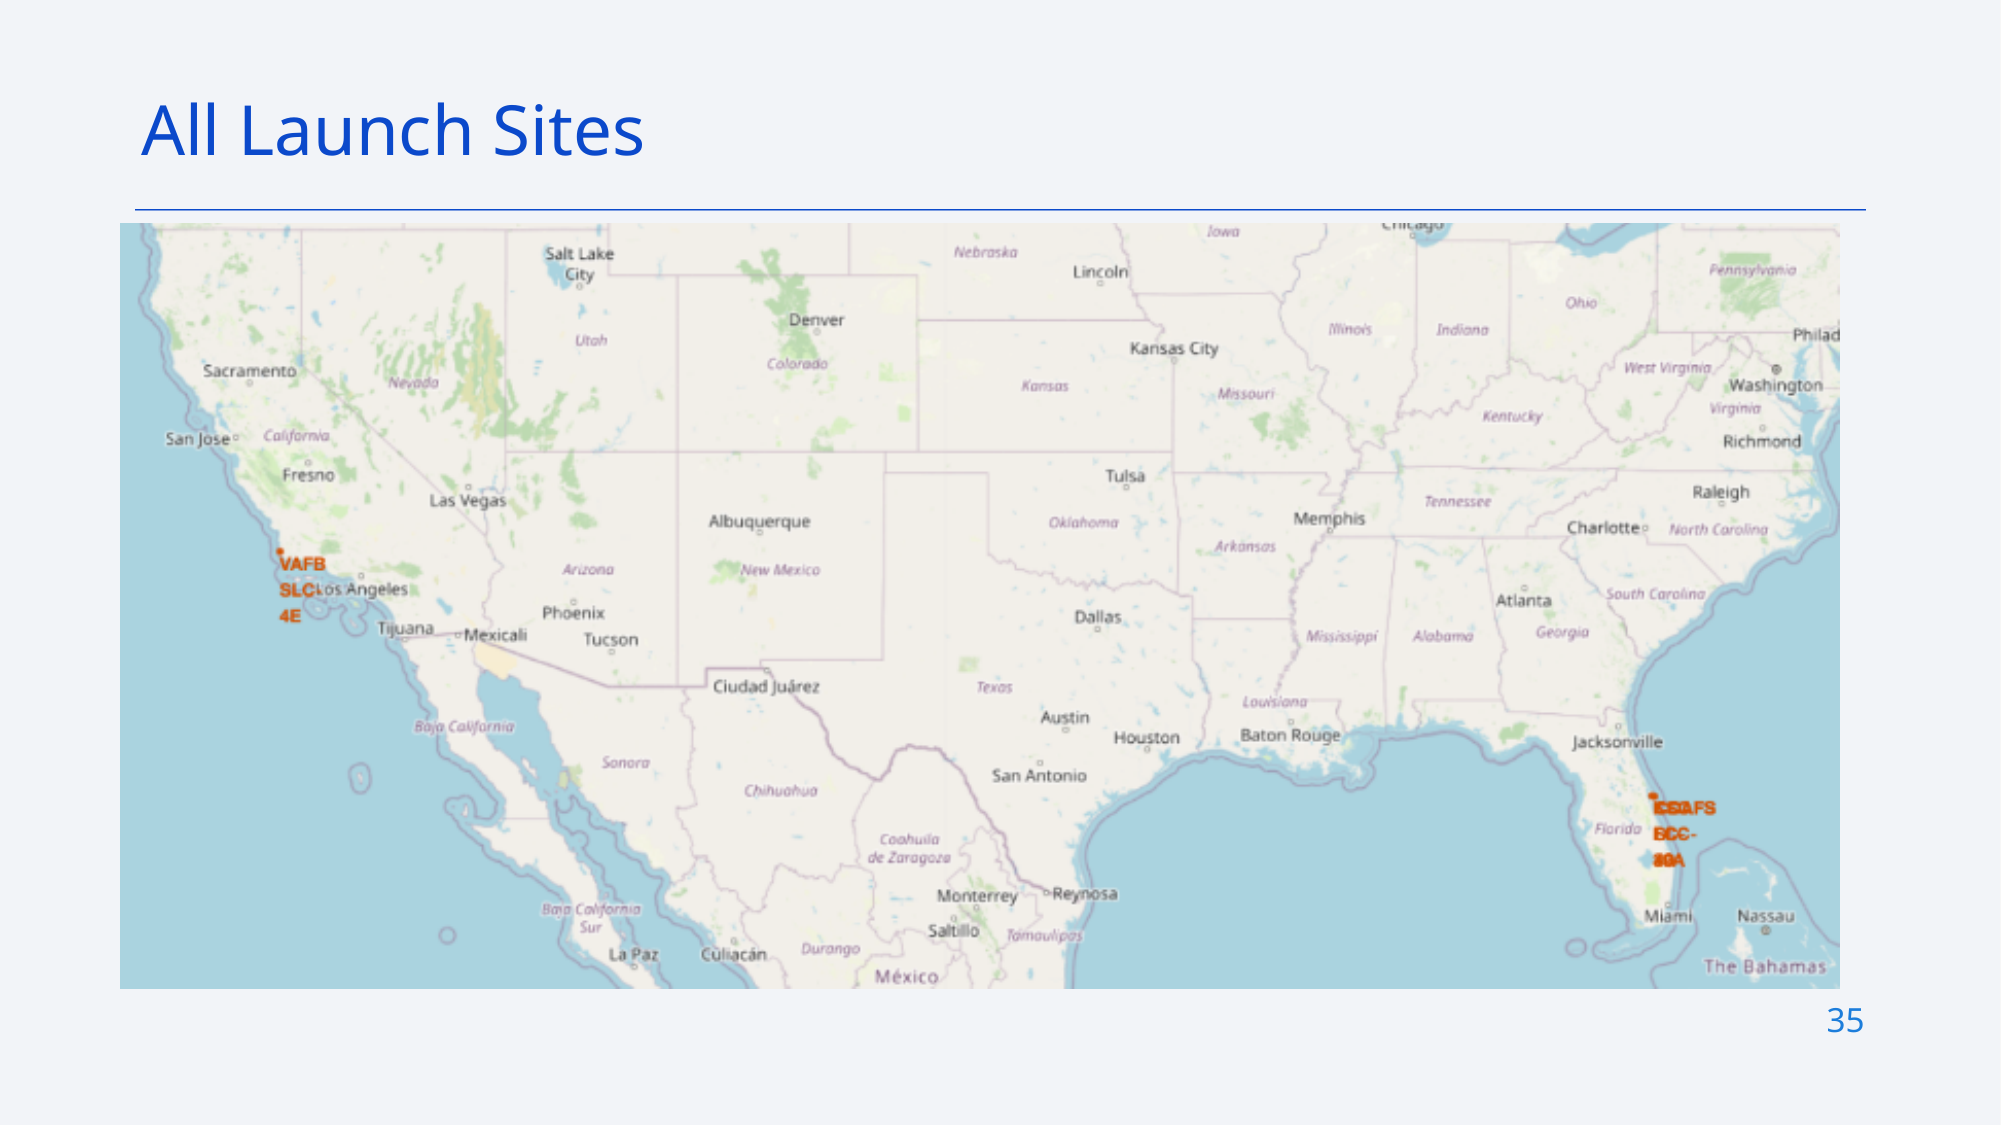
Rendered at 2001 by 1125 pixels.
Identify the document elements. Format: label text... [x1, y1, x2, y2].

picture [0, 0, 2001, 1125]
text_box All Launch Sites [126, 88, 1852, 179]
slide_number 35 [1429, 988, 1880, 1055]
